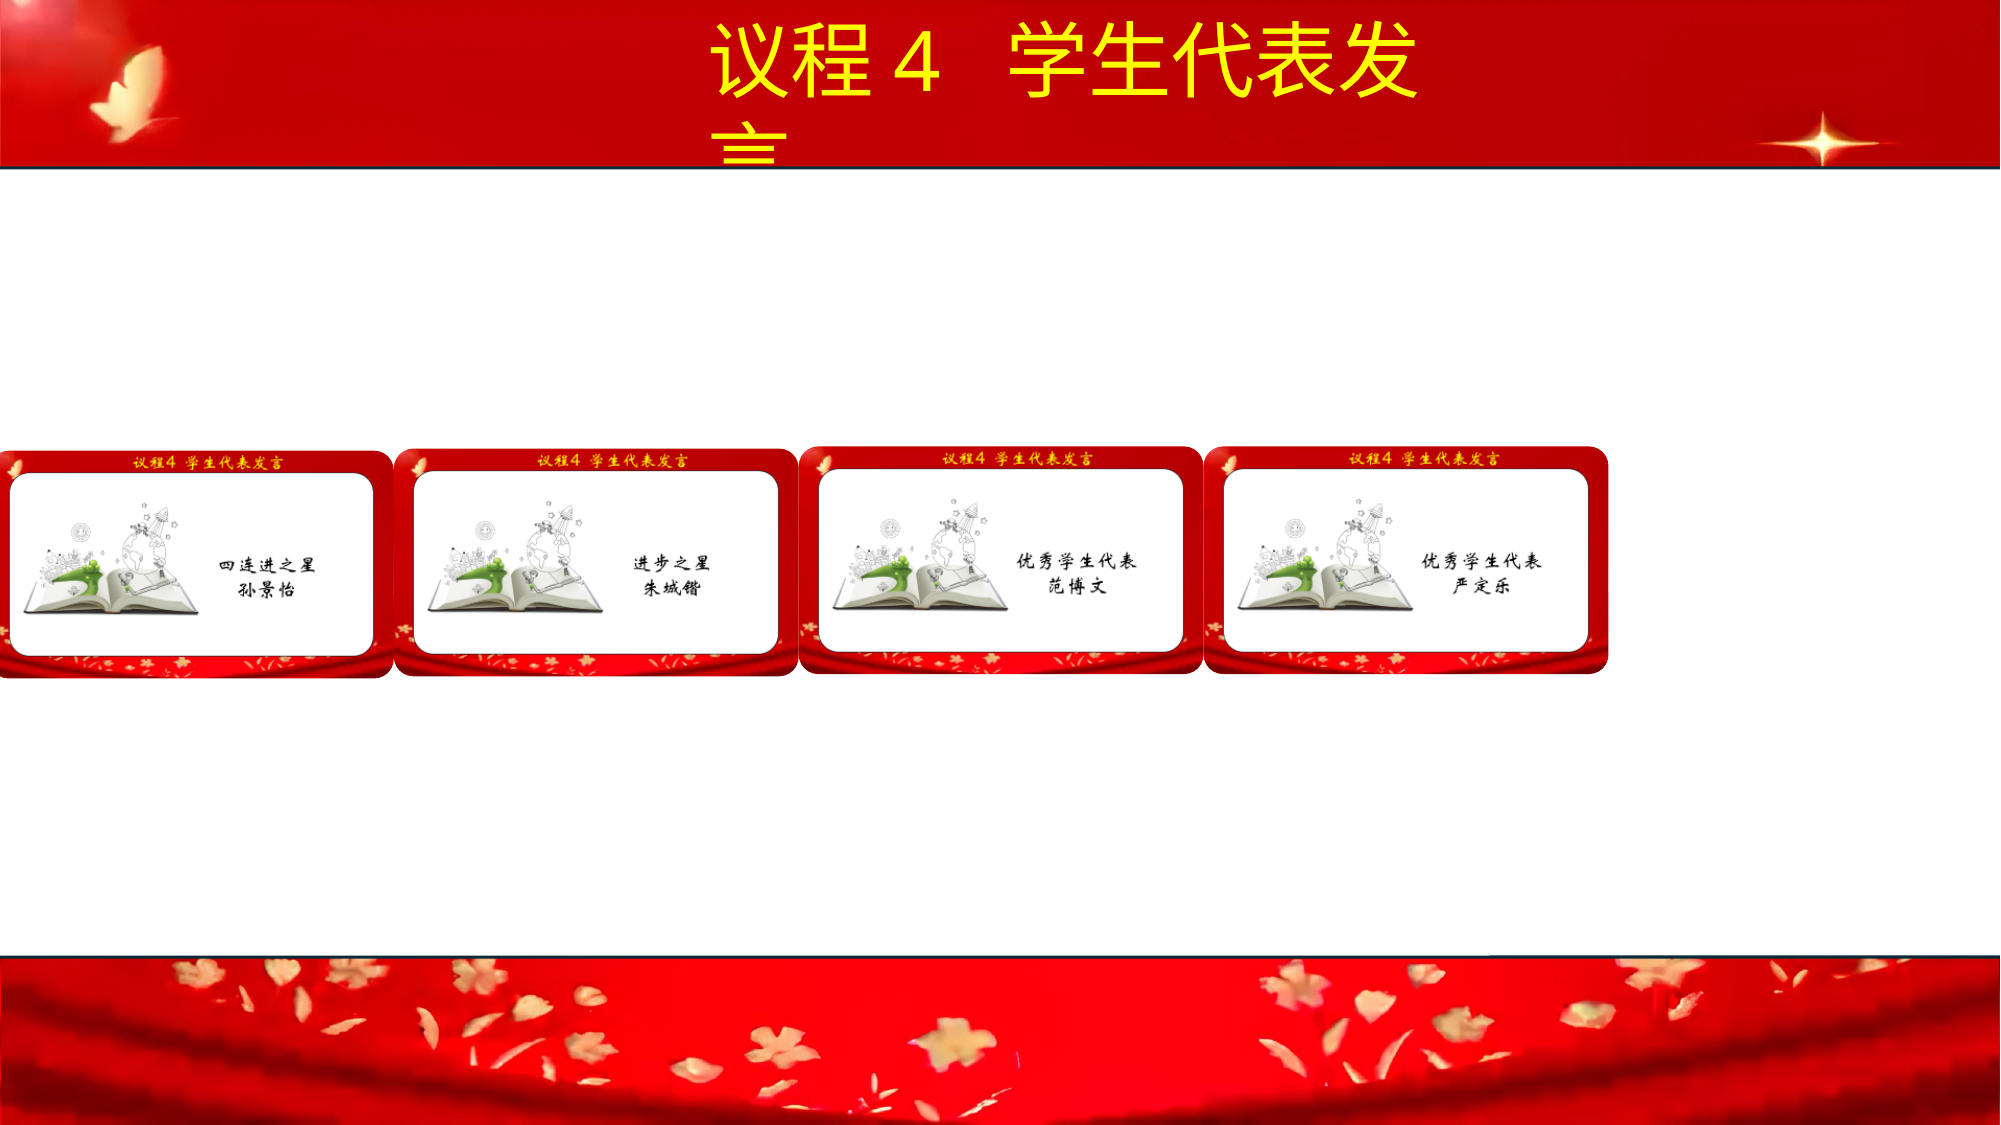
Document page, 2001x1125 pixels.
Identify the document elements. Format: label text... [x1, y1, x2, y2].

text_box [0, 166, 2000, 959]
text_box 议程4 学生代表发言 [692, 1, 1495, 166]
picture [0, 0, 2000, 166]
picture [0, 446, 1609, 679]
picture [0, 959, 2000, 1125]
